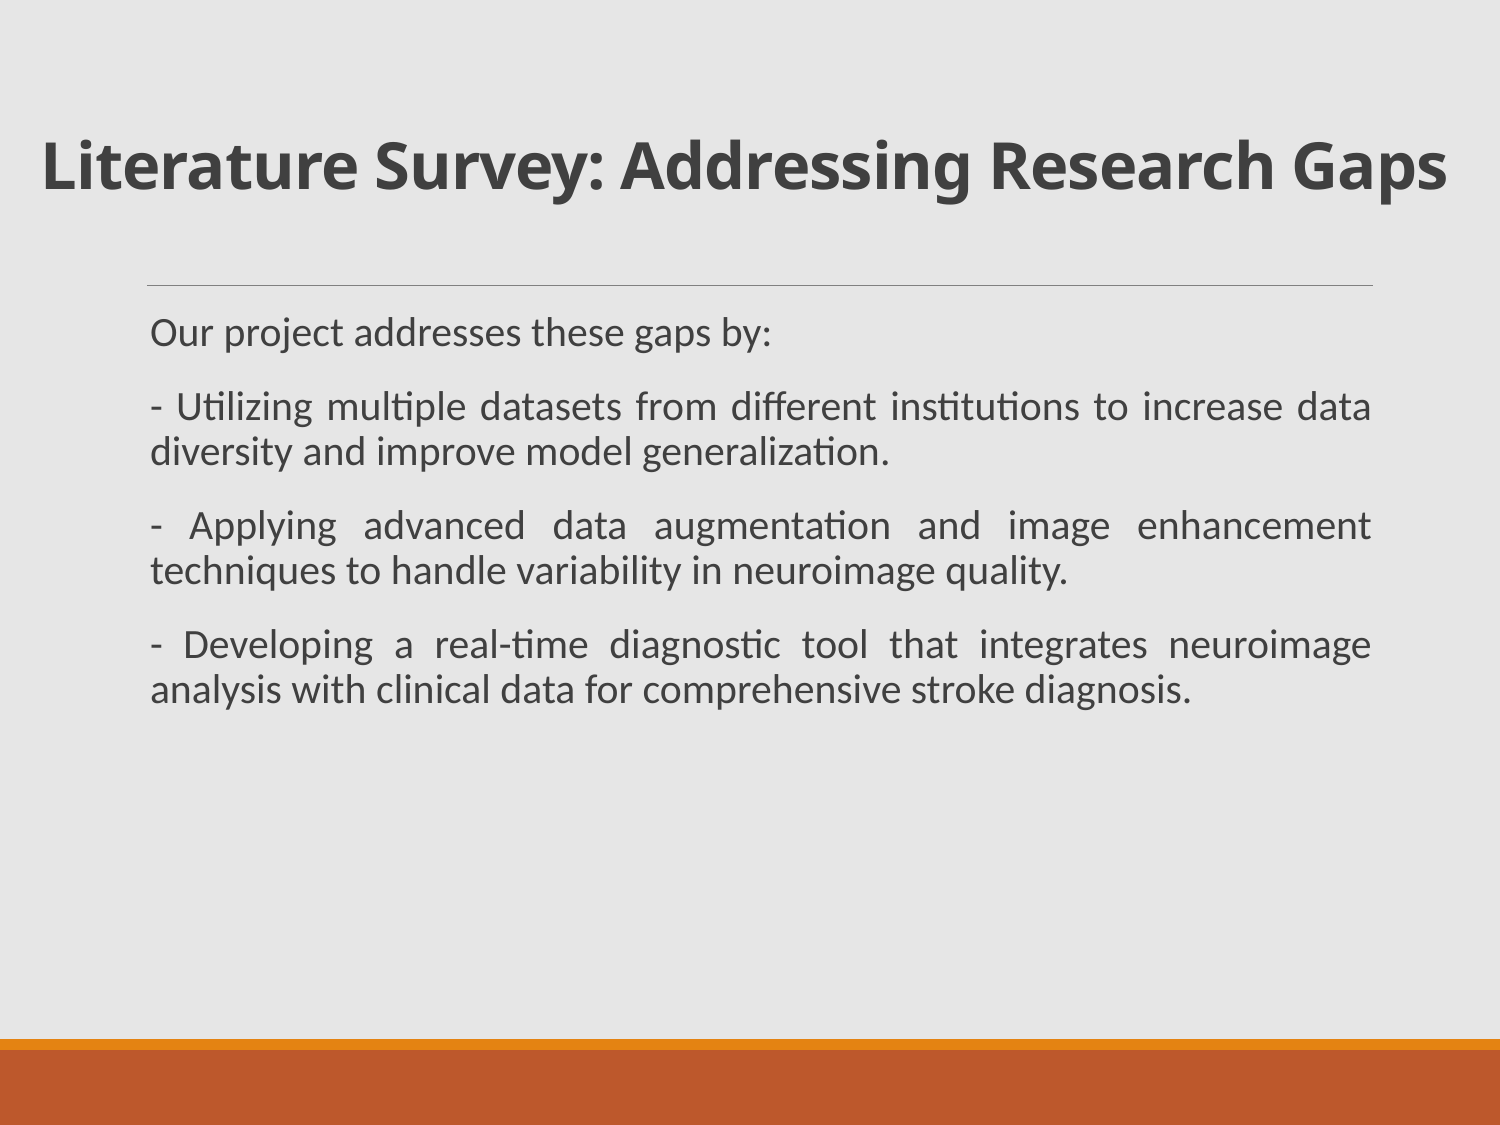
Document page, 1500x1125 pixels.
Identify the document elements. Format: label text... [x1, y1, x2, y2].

title Literature Survey: Addressing Research Gaps [25, 88, 1468, 211]
list Our project addresses these gaps by: - Utilizing multiple datasets from different institutions to increase data diversity and improve model generalization. - Applying advanced data augmentation and image enhancement techniques to handle variability in neuroimage quality. - Developing a real-time diagnostic tool that integrates neuroimage analysis with clinical data for comprehensive stroke diagnosis. [135, 302, 1373, 741]
